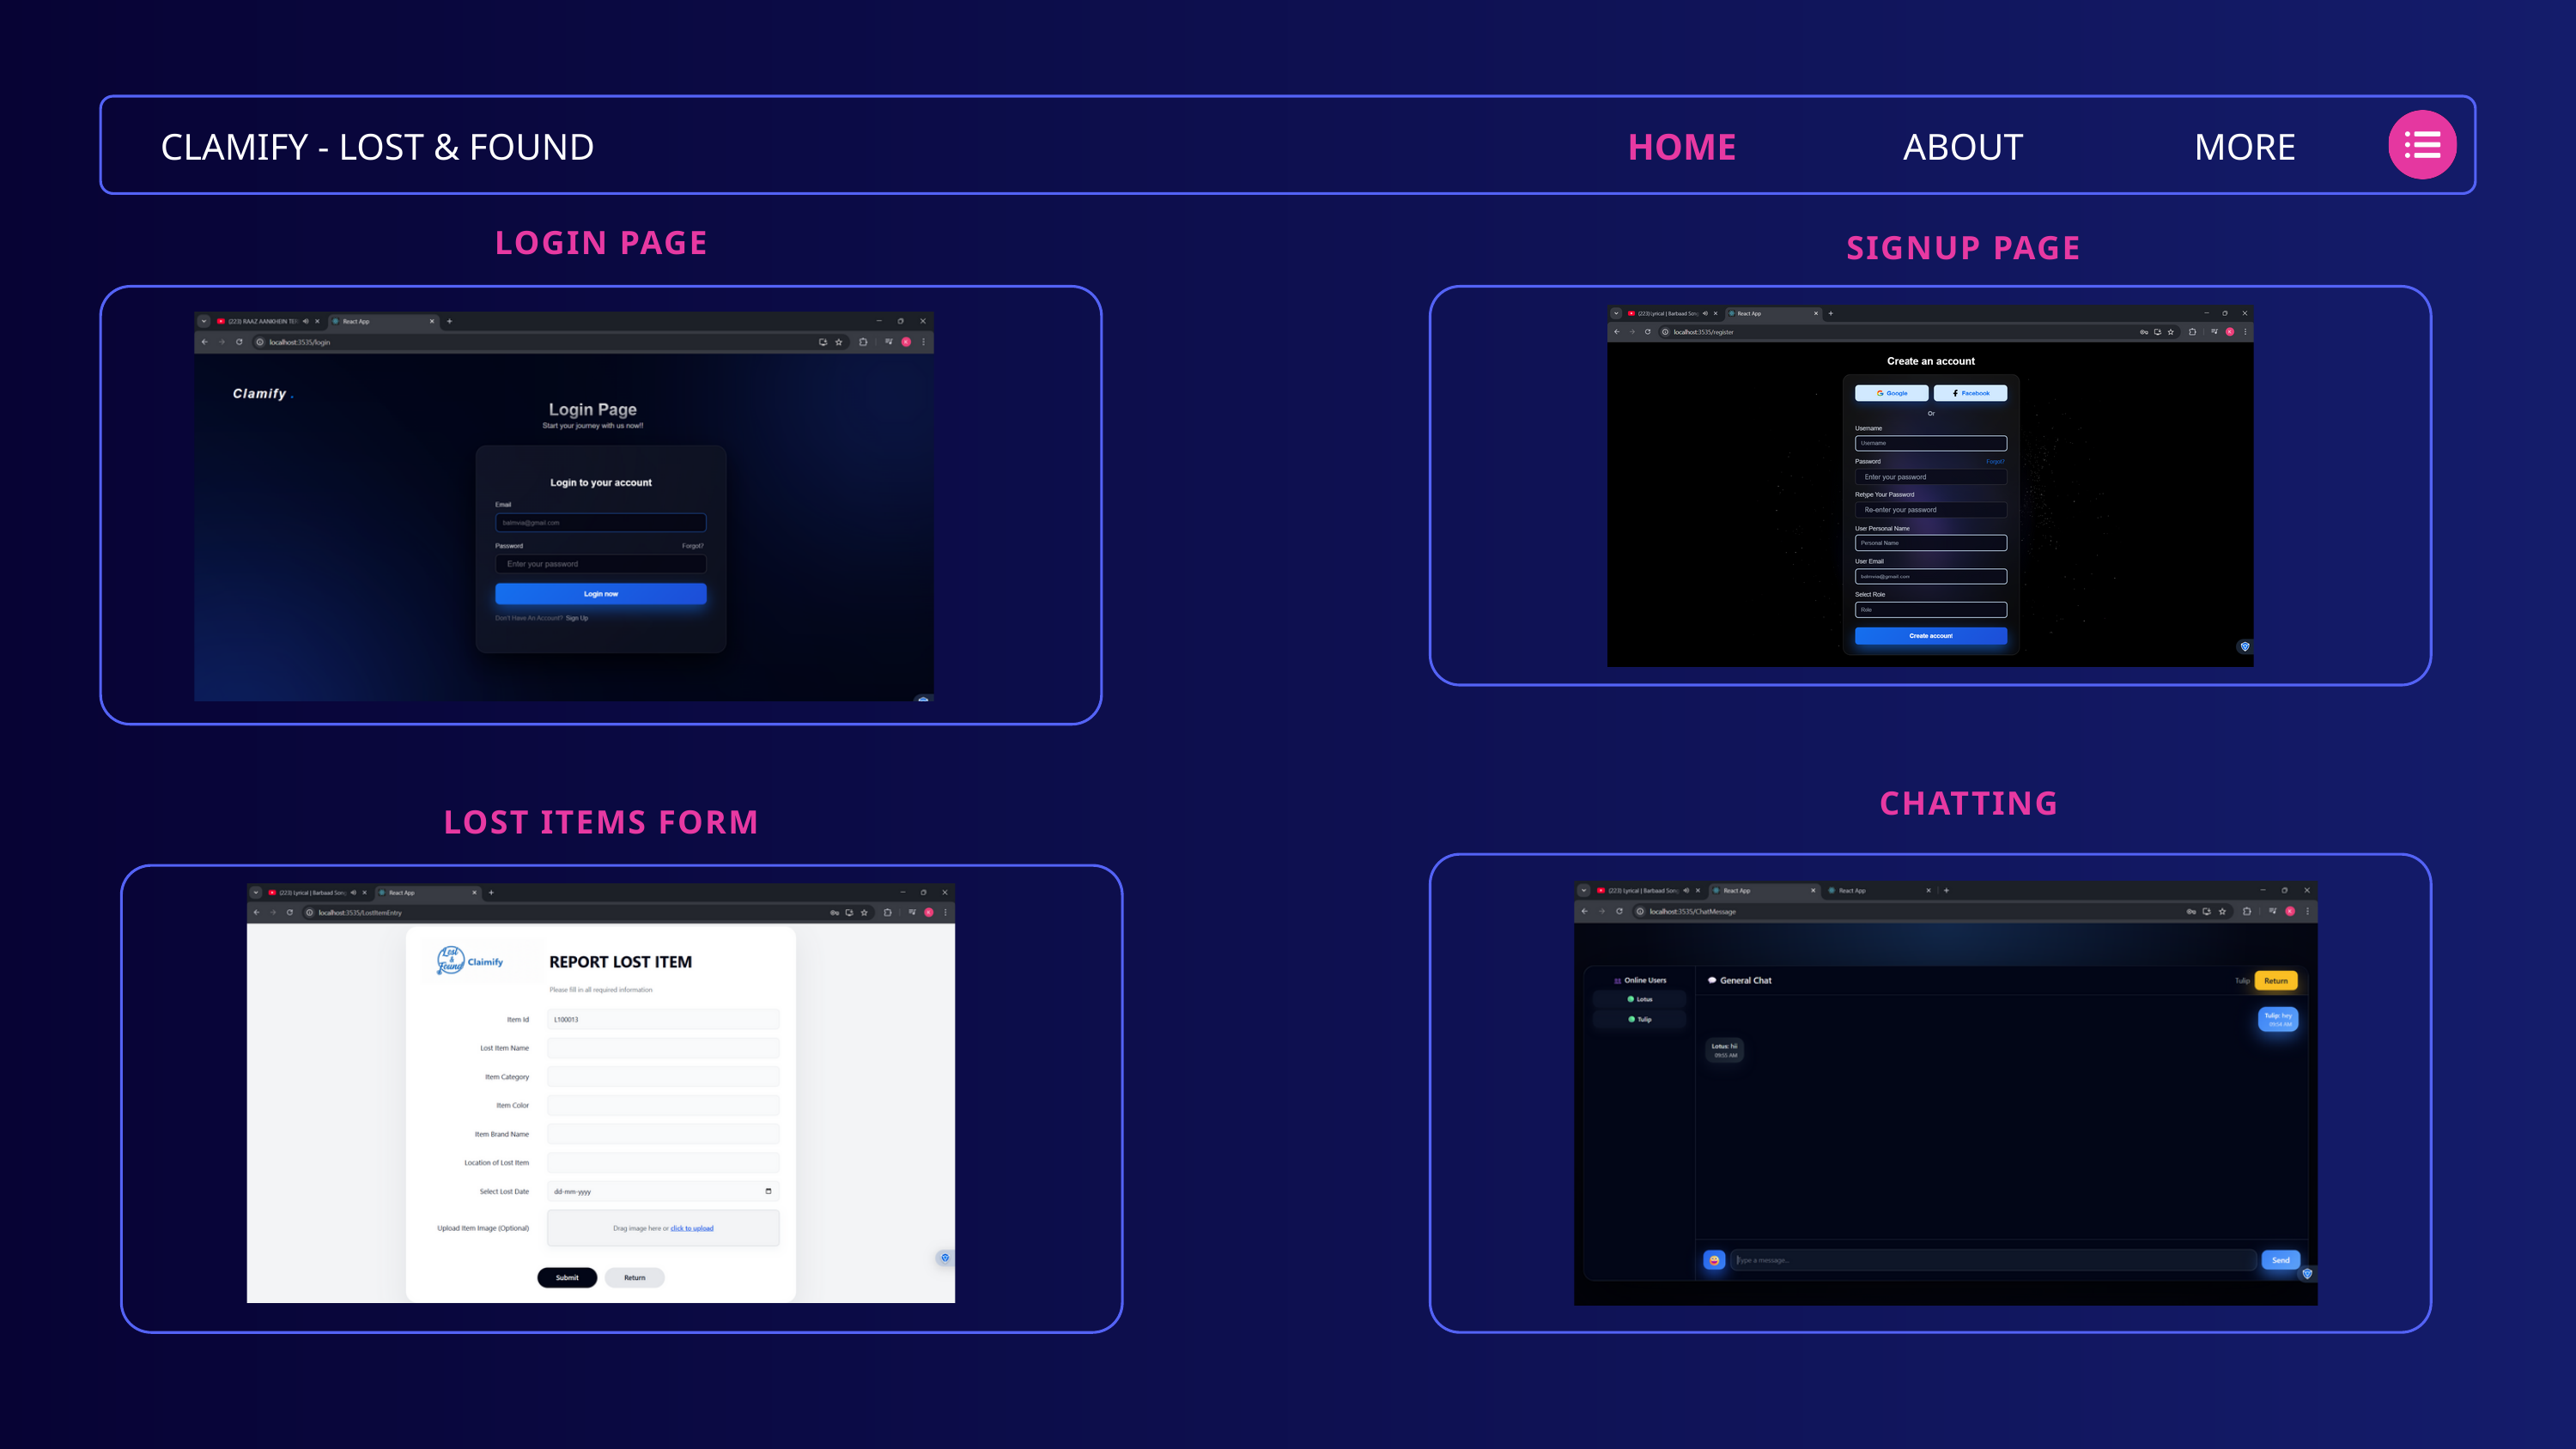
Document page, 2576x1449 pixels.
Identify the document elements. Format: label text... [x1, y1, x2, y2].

text_box SIGNUP PAGE [1602, 221, 2325, 266]
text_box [121, 864, 1123, 1333]
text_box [1430, 286, 2432, 686]
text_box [1430, 853, 2432, 1333]
text_box CHATTING [1607, 776, 2330, 822]
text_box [100, 95, 2476, 194]
text_box LOGIN PAGE [240, 215, 963, 261]
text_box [100, 286, 1103, 724]
text_box LOST ITEMS FORM [240, 795, 963, 841]
